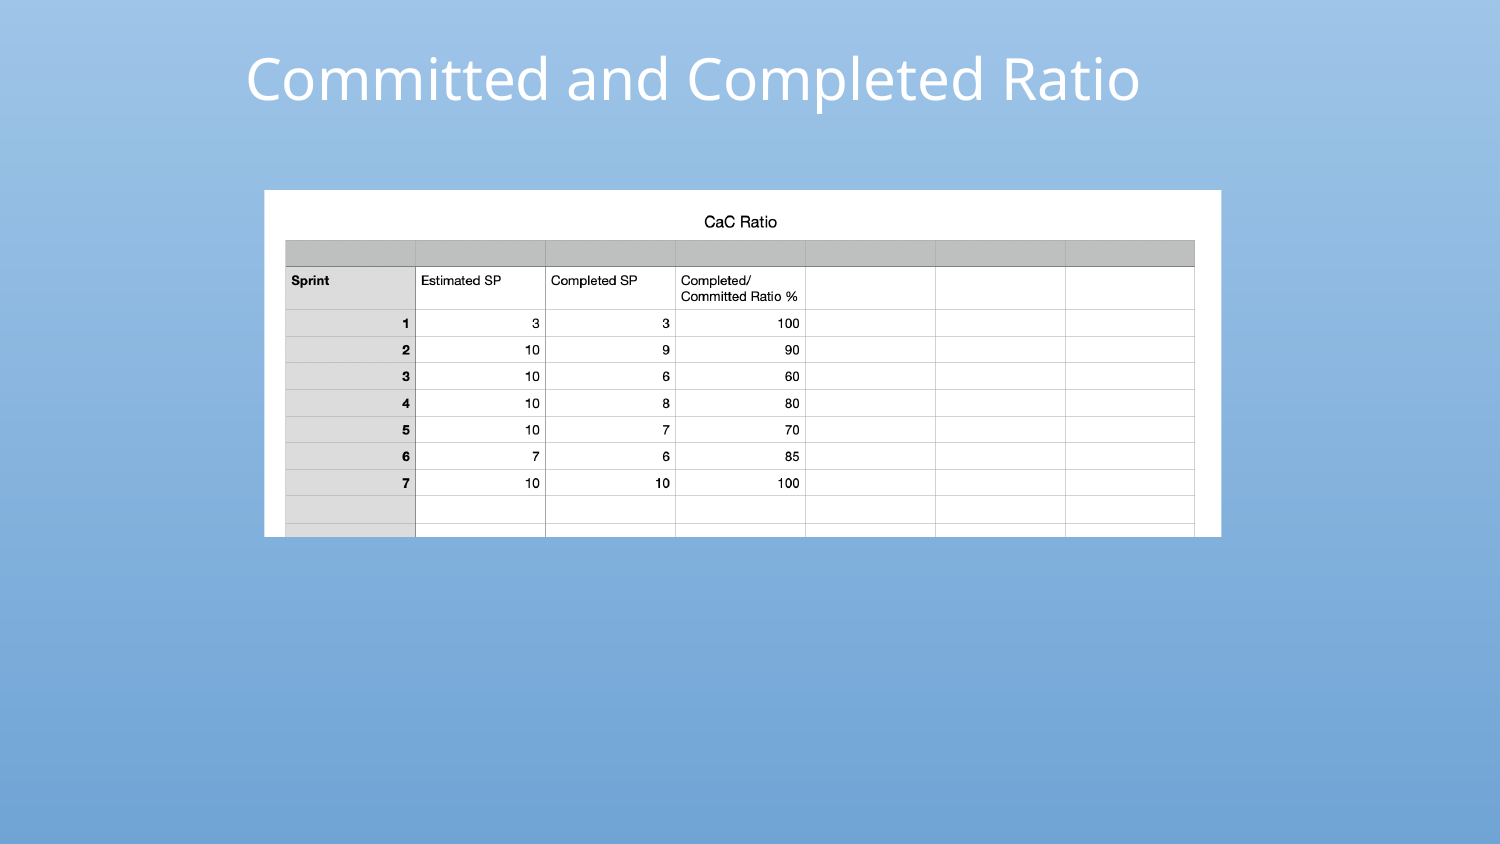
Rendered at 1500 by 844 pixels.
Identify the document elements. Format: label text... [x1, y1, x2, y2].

picture [264, 190, 1222, 537]
title Committed and Completed Ratio [230, 42, 1397, 121]
